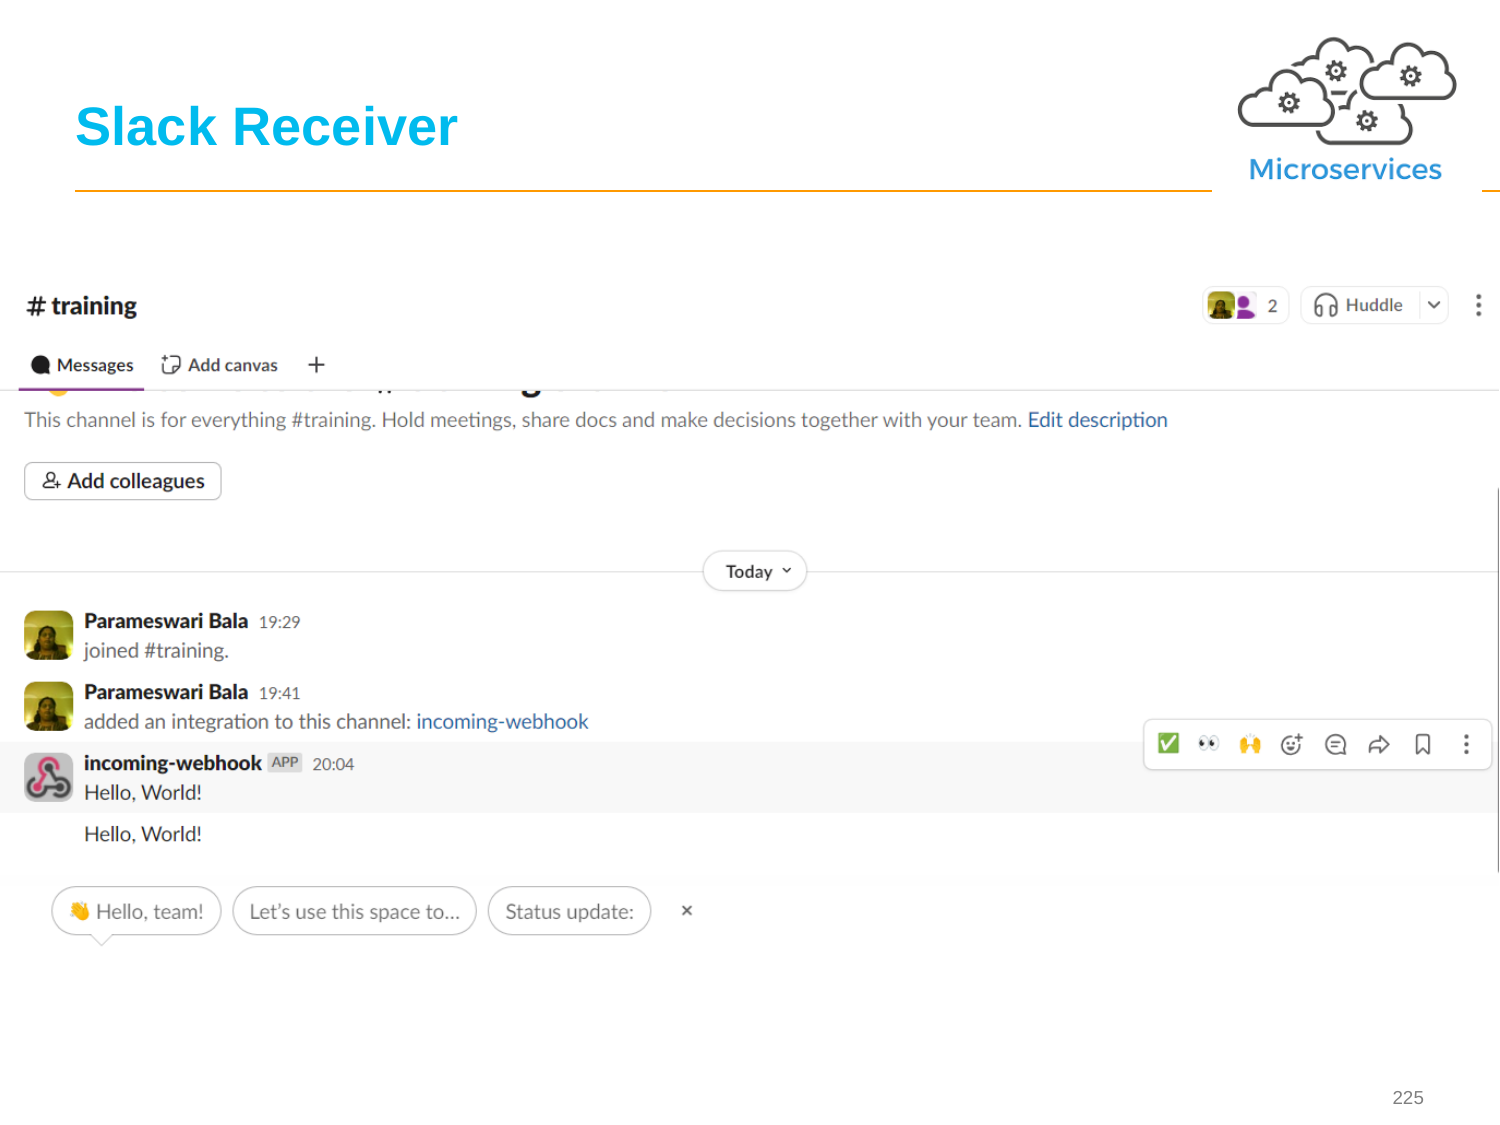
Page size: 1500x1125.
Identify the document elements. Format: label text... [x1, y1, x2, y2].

picture [0, 274, 1499, 955]
title Slack Receiver [75, 27, 1422, 157]
picture [1212, 1, 1482, 203]
